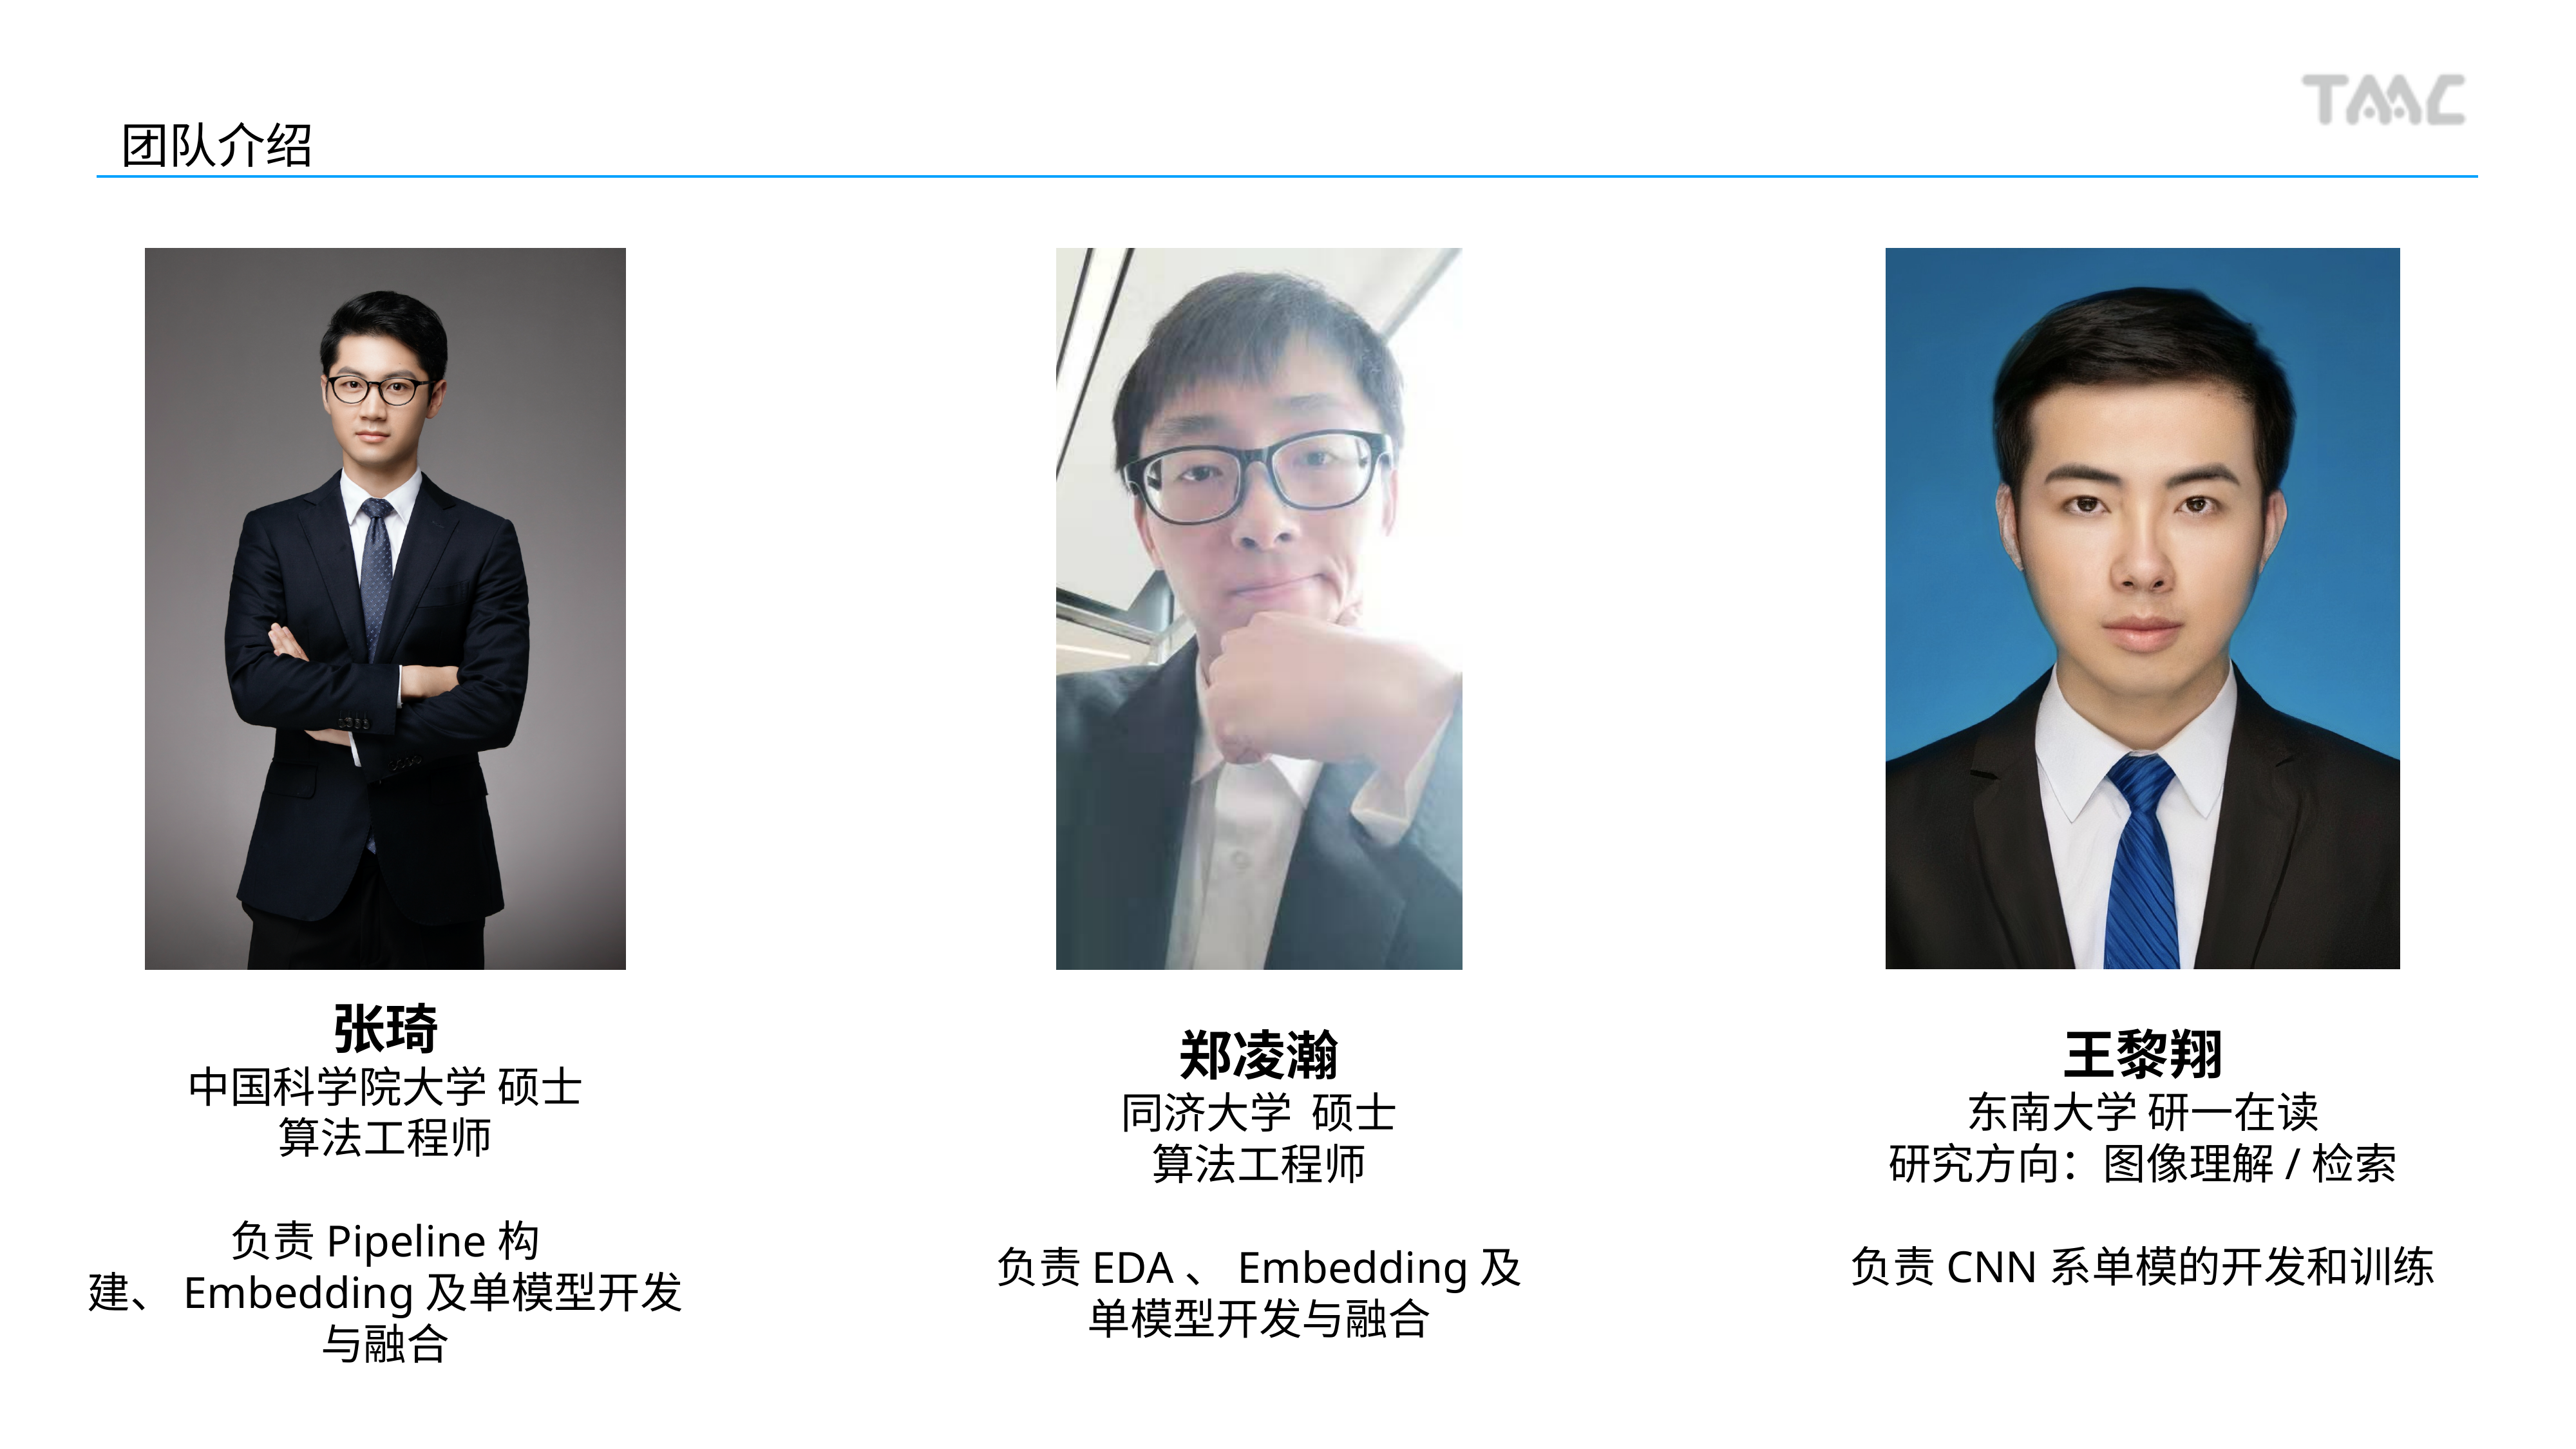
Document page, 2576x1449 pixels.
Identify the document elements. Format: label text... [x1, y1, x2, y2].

picture [2278, 37, 2510, 147]
text_box 郑凌瀚 同济大学 硕士 算法工程师 负责EDA、Embedding及单模型开发与融合 [972, 1014, 1547, 1351]
picture [1886, 248, 2400, 970]
text_box 王黎翔 东南大学 研一在读 研究方向：图像理解/检索 负责CNN系单模的开发和训练 [1772, 1013, 2514, 1299]
text_box 张琦 中国科学院大学 硕士 算法工程师 负责Pipeline构建、Embedding及单模型开发与融合 [70, 987, 700, 1376]
picture [144, 248, 626, 970]
text_box 团队介绍 [113, 108, 2202, 181]
picture [1056, 248, 1463, 970]
